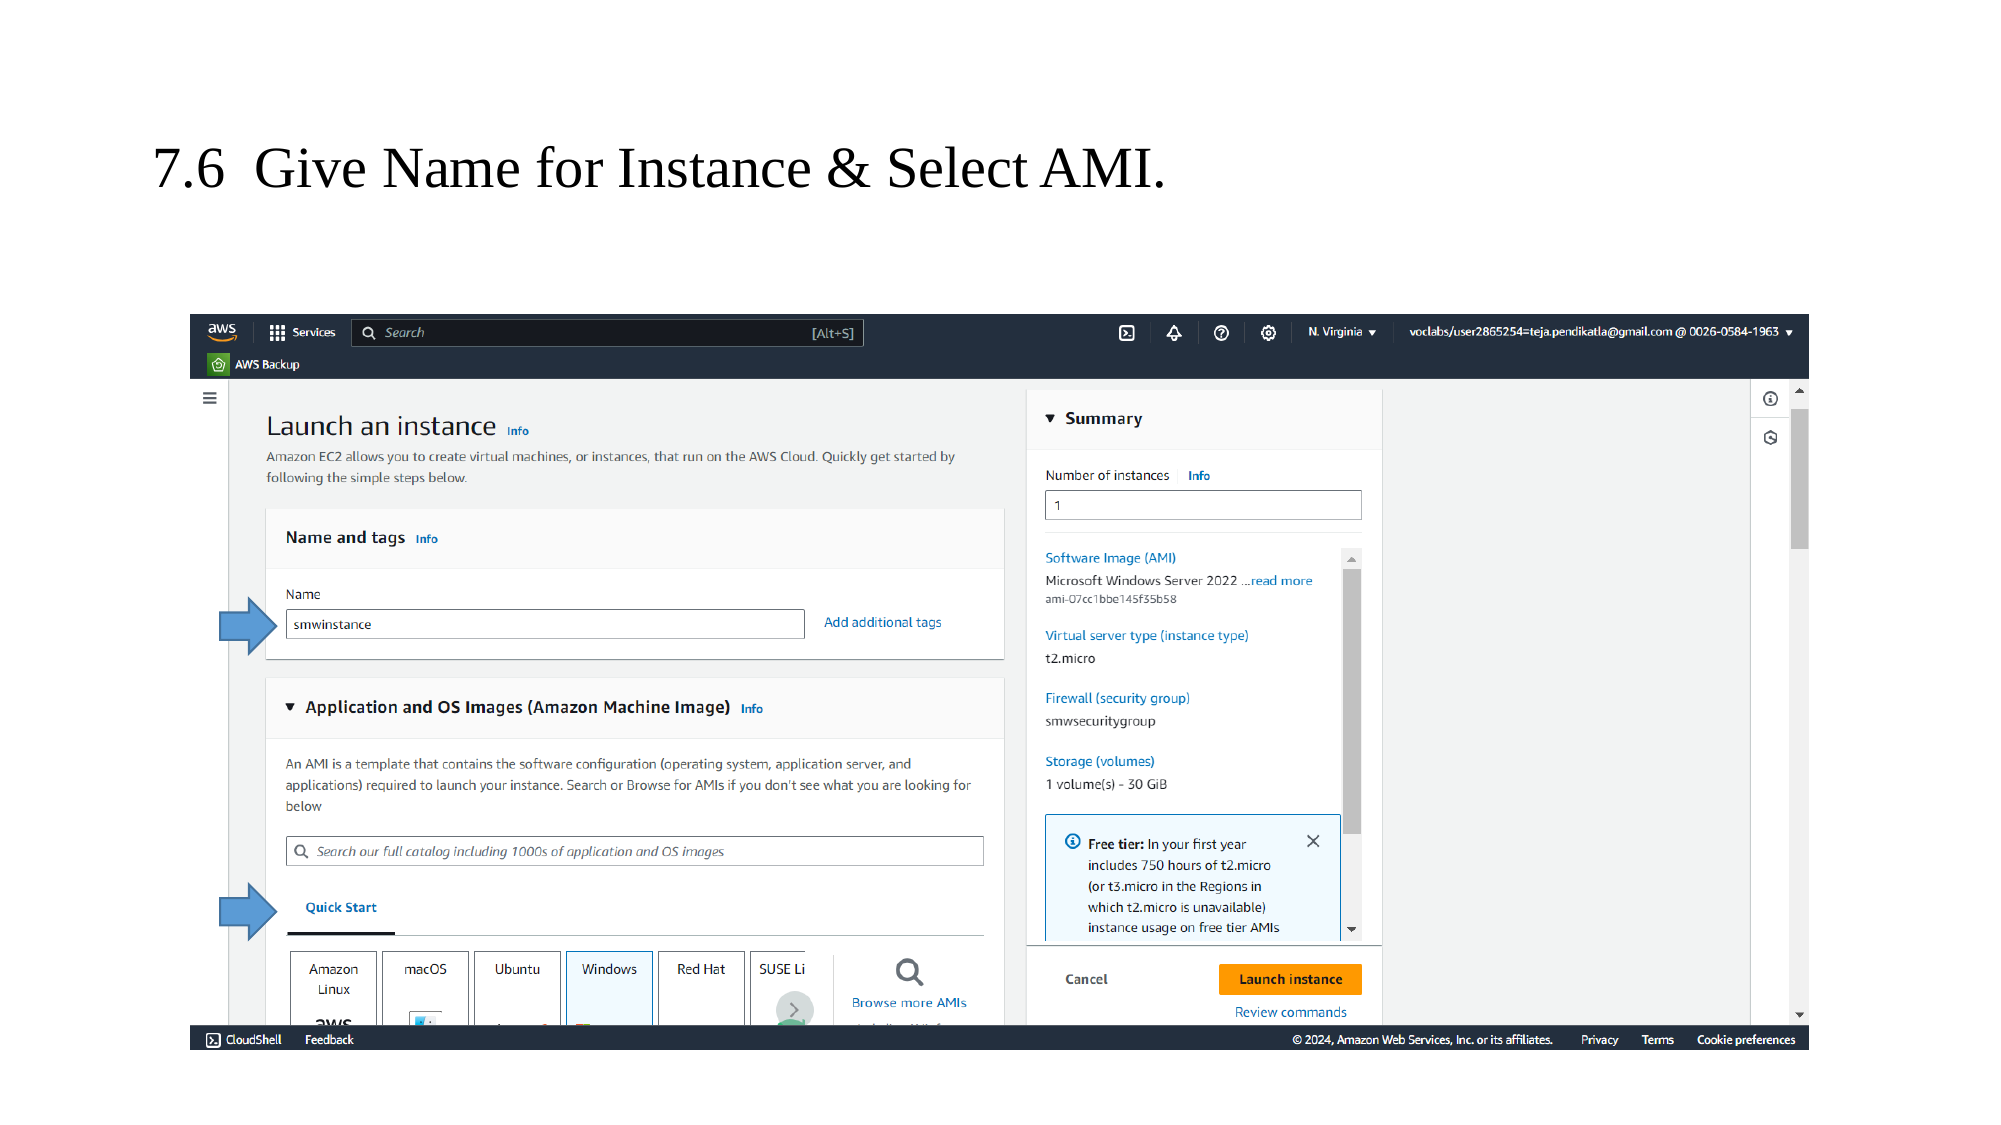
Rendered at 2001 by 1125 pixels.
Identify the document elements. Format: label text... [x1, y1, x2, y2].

picture [190, 314, 1809, 1050]
title 7.6 Give Name for Instance & Select AMI. [137, 59, 1863, 278]
